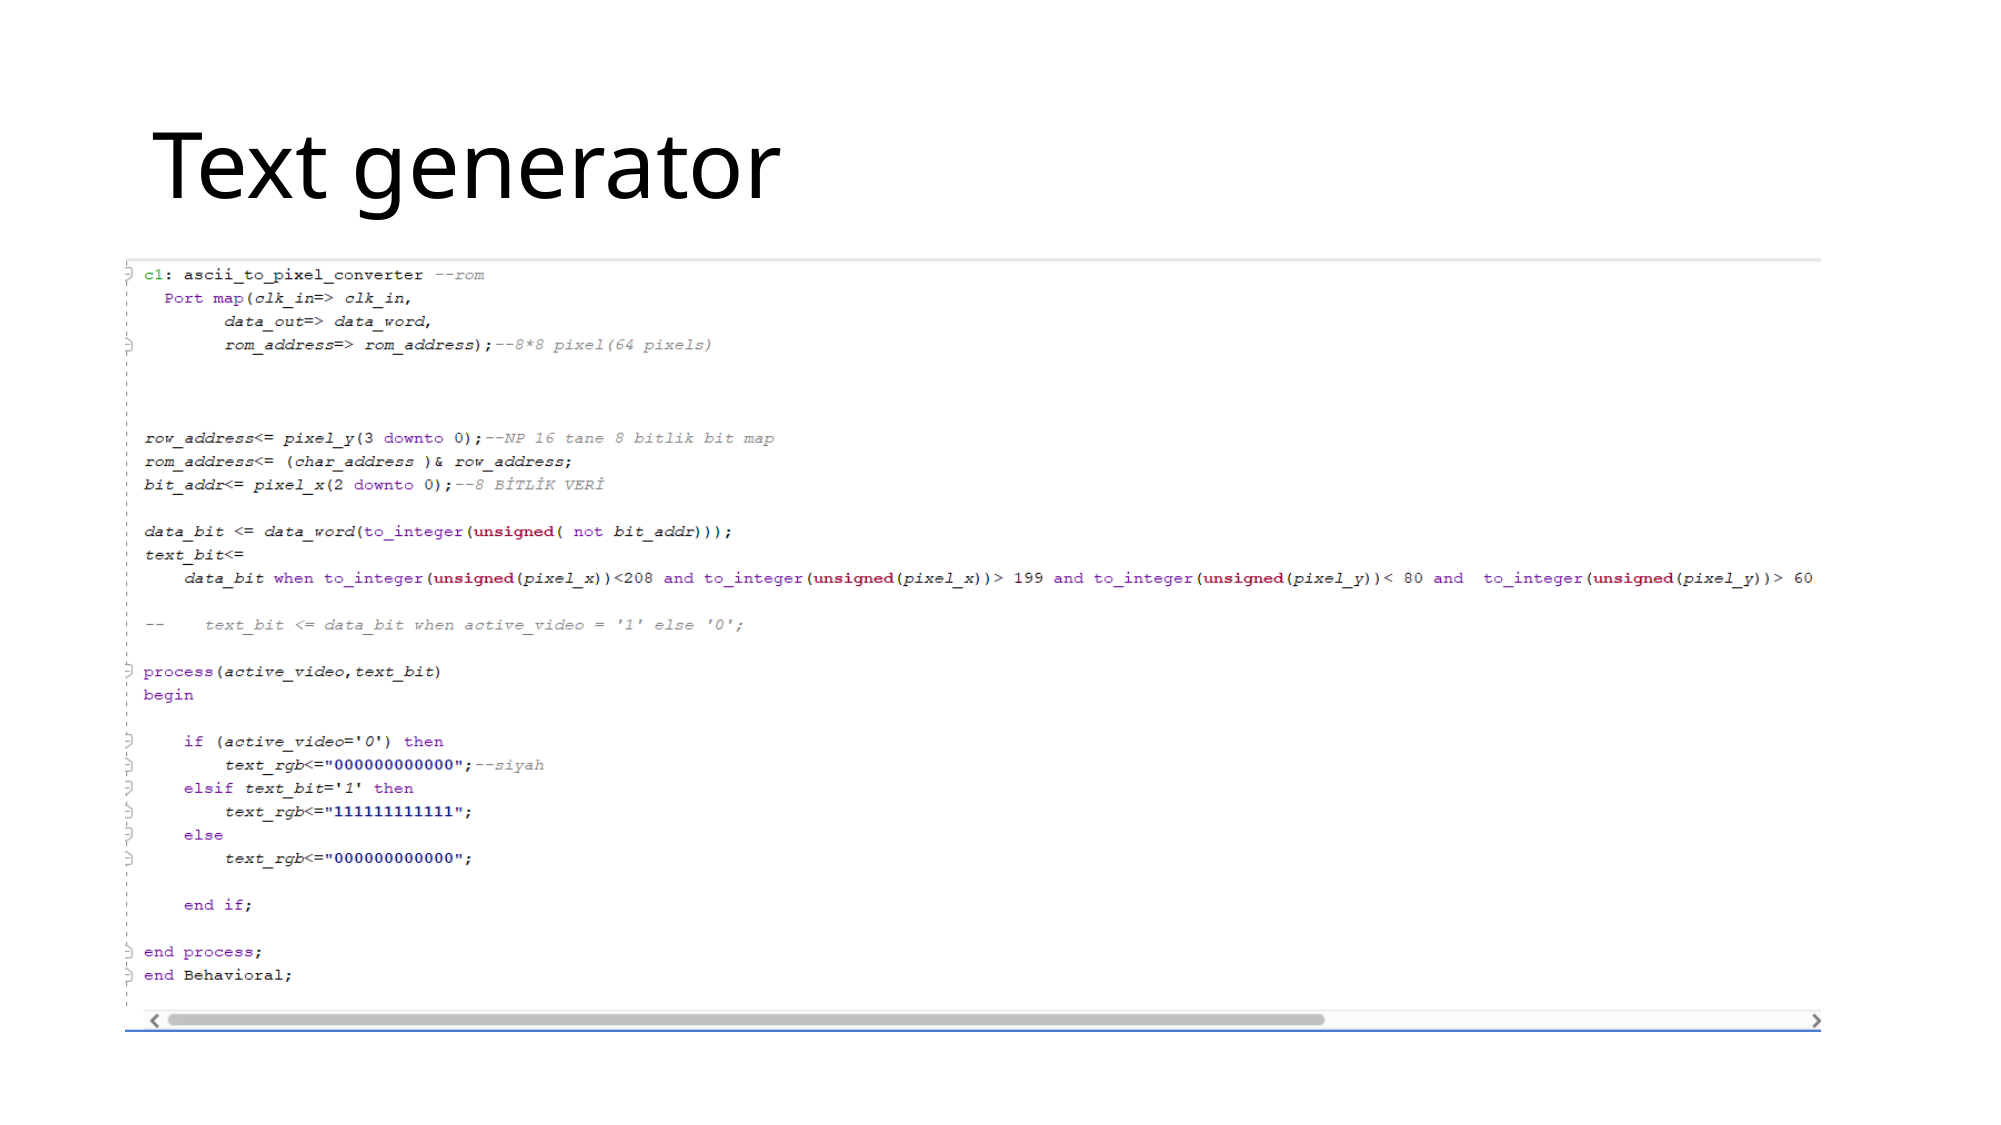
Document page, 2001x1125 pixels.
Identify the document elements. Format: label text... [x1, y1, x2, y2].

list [125, 256, 1821, 1032]
title Text generator [137, 59, 1863, 278]
